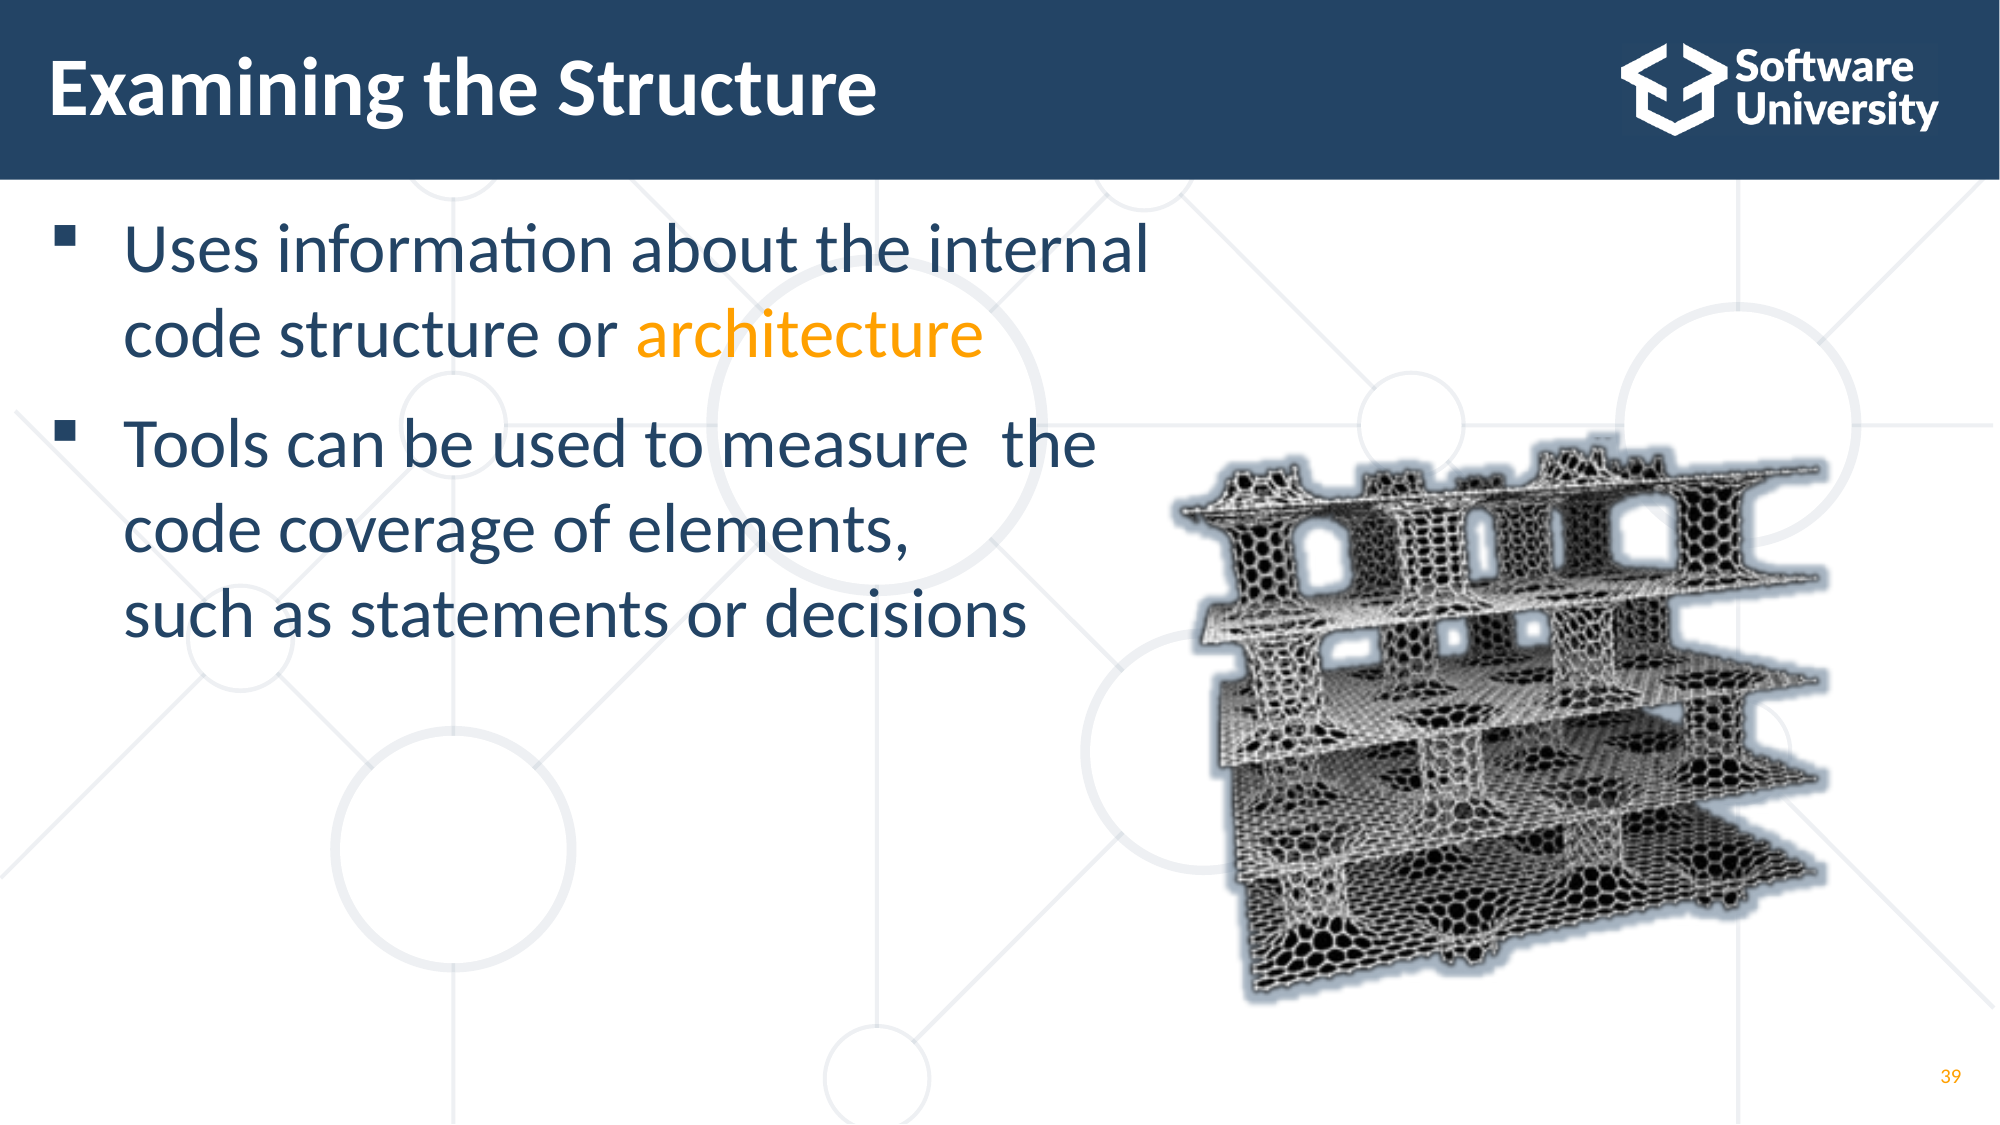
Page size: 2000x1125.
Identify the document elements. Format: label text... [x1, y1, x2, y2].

picture [1161, 437, 1849, 1013]
slide_number 39 [1896, 1049, 1968, 1101]
picture [1621, 43, 1939, 136]
list Uses information about the internal code structure or architecture Tools can be used to measure the code coverage of elements, such as statements or decisions [31, 196, 1970, 1050]
title Examining the Structure [31, 16, 1591, 162]
